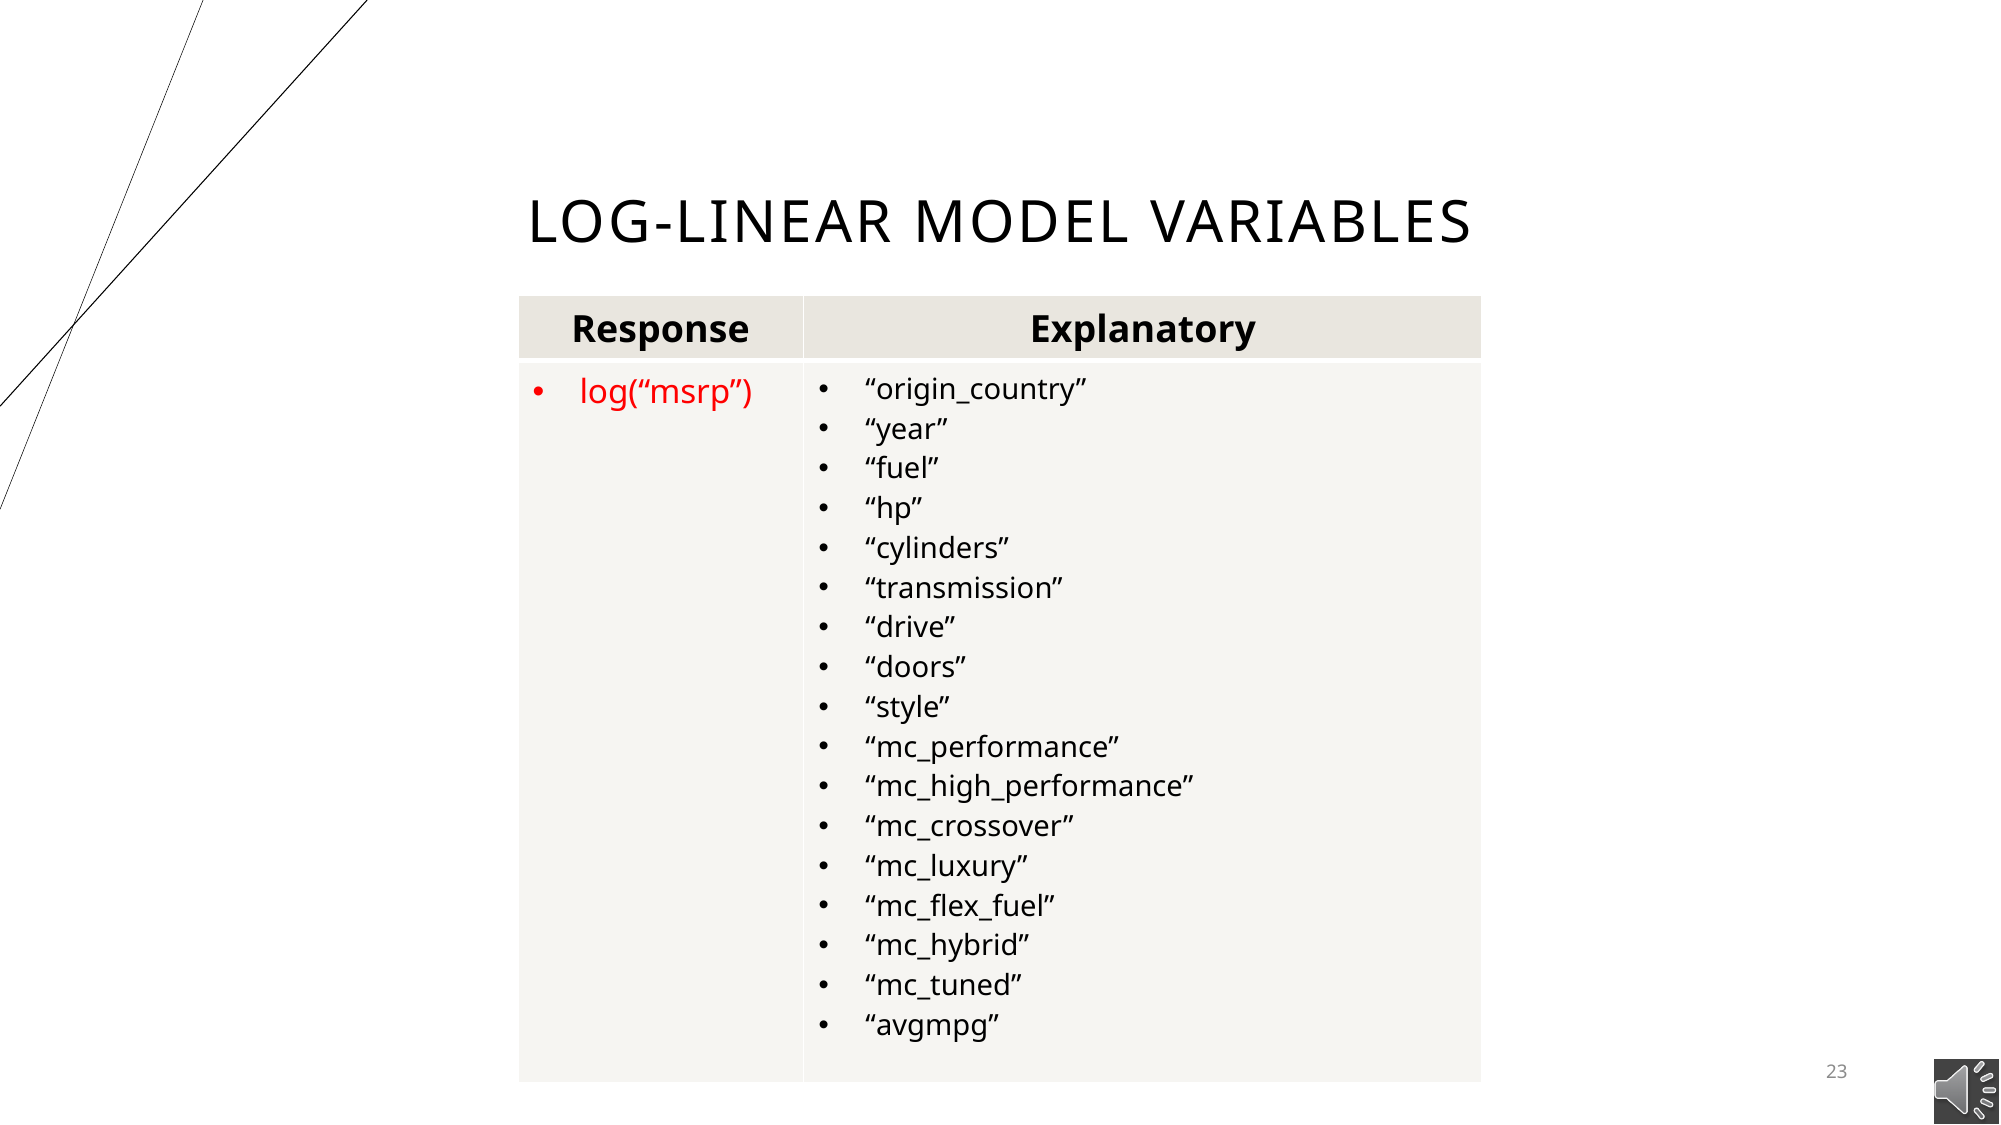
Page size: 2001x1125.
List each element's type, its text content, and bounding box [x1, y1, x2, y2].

table_header Response [519, 296, 803, 358]
title Log-linear Model variables [309, 114, 1691, 333]
picture [1933, 1058, 2000, 1125]
table_header Explanatory [804, 296, 1481, 358]
slide_number 23 [1412, 1042, 1863, 1103]
table_cell “origin_country” “year” “fuel” “hp” “cylinders” “transmission” “drive” “doors” “style” “mc_performance” “mc_high_performance” “mc_crossover” “mc_luxury” “mc_flex_fuel” “mc_hybrid” “mc_tuned” “avgmpg” [804, 363, 1481, 1082]
table_cell log(“msrp”) [519, 363, 803, 1082]
